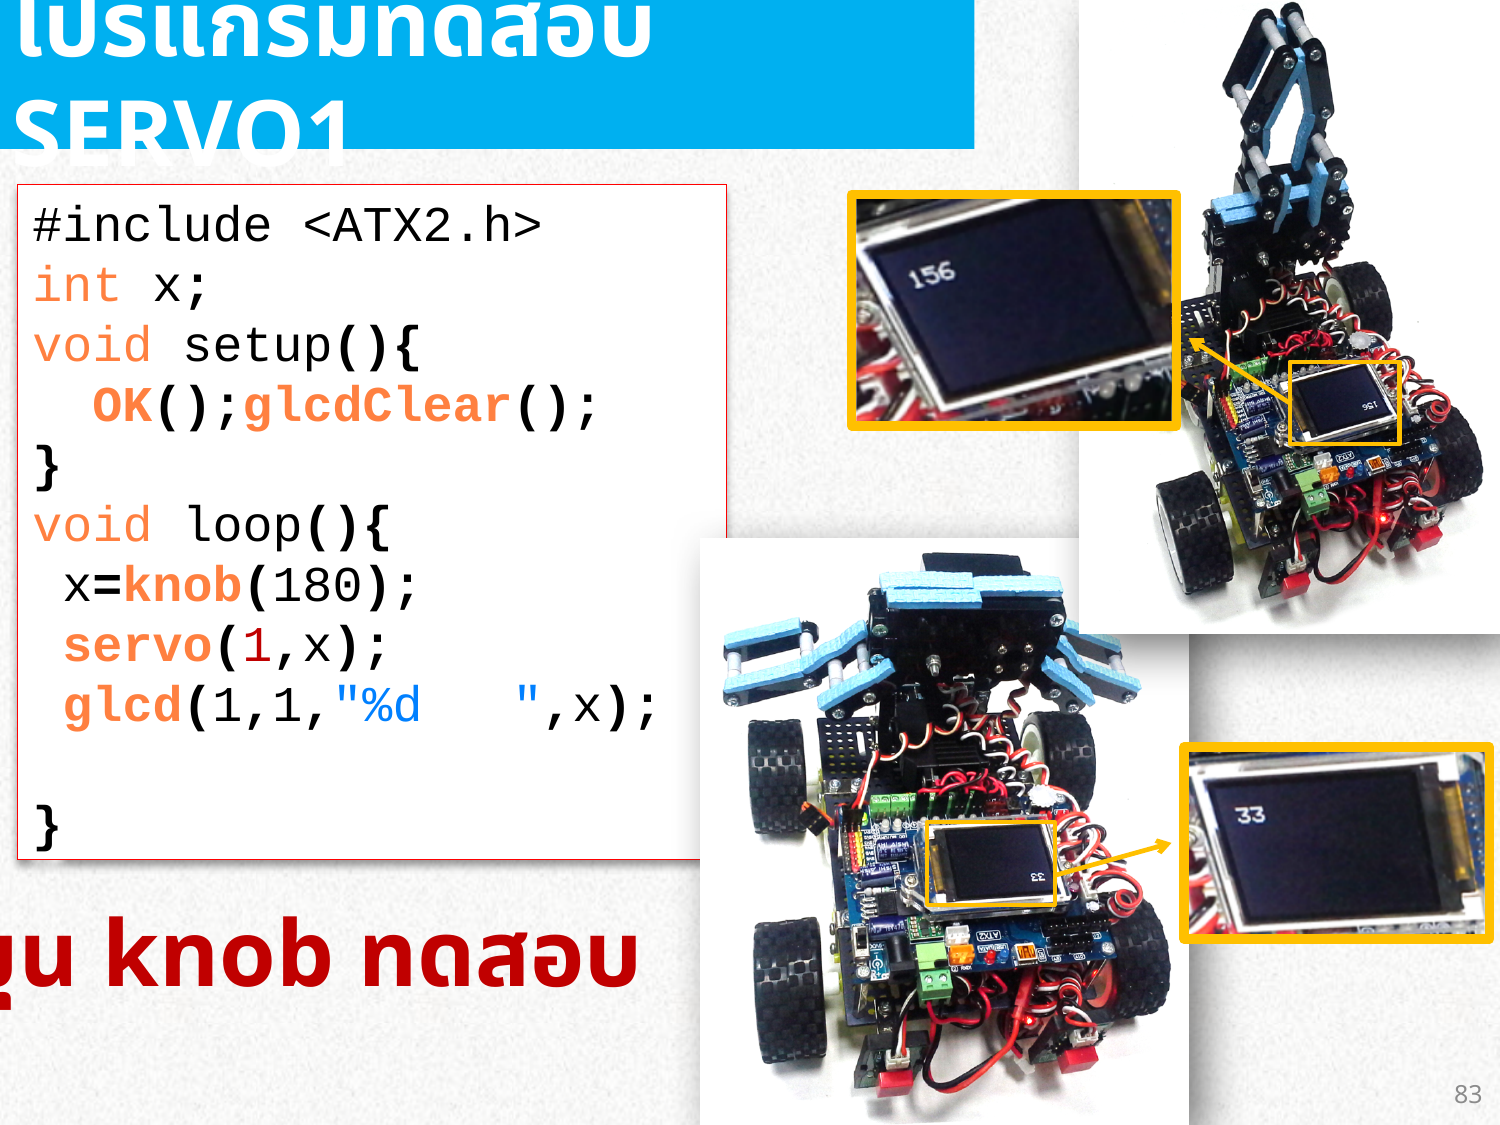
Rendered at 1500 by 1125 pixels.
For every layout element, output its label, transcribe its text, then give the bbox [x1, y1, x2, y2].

slide_number 83 [1372, 1065, 1498, 1125]
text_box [1054, 842, 1172, 876]
text_box #include <ATX2.h> int x; void setup(){ OK();glcdClear(); } void loop(){ x=knob(180); servo(1,x); glcd(1,1,"%d ",x); } [17, 184, 727, 860]
text_box โปรแกรมทดสอบ SERVO1 [0, 0, 975, 149]
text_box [1188, 337, 1290, 404]
text_box หมุน knob ทดสอบ [0, 887, 659, 1013]
picture [700, 0, 1500, 1125]
